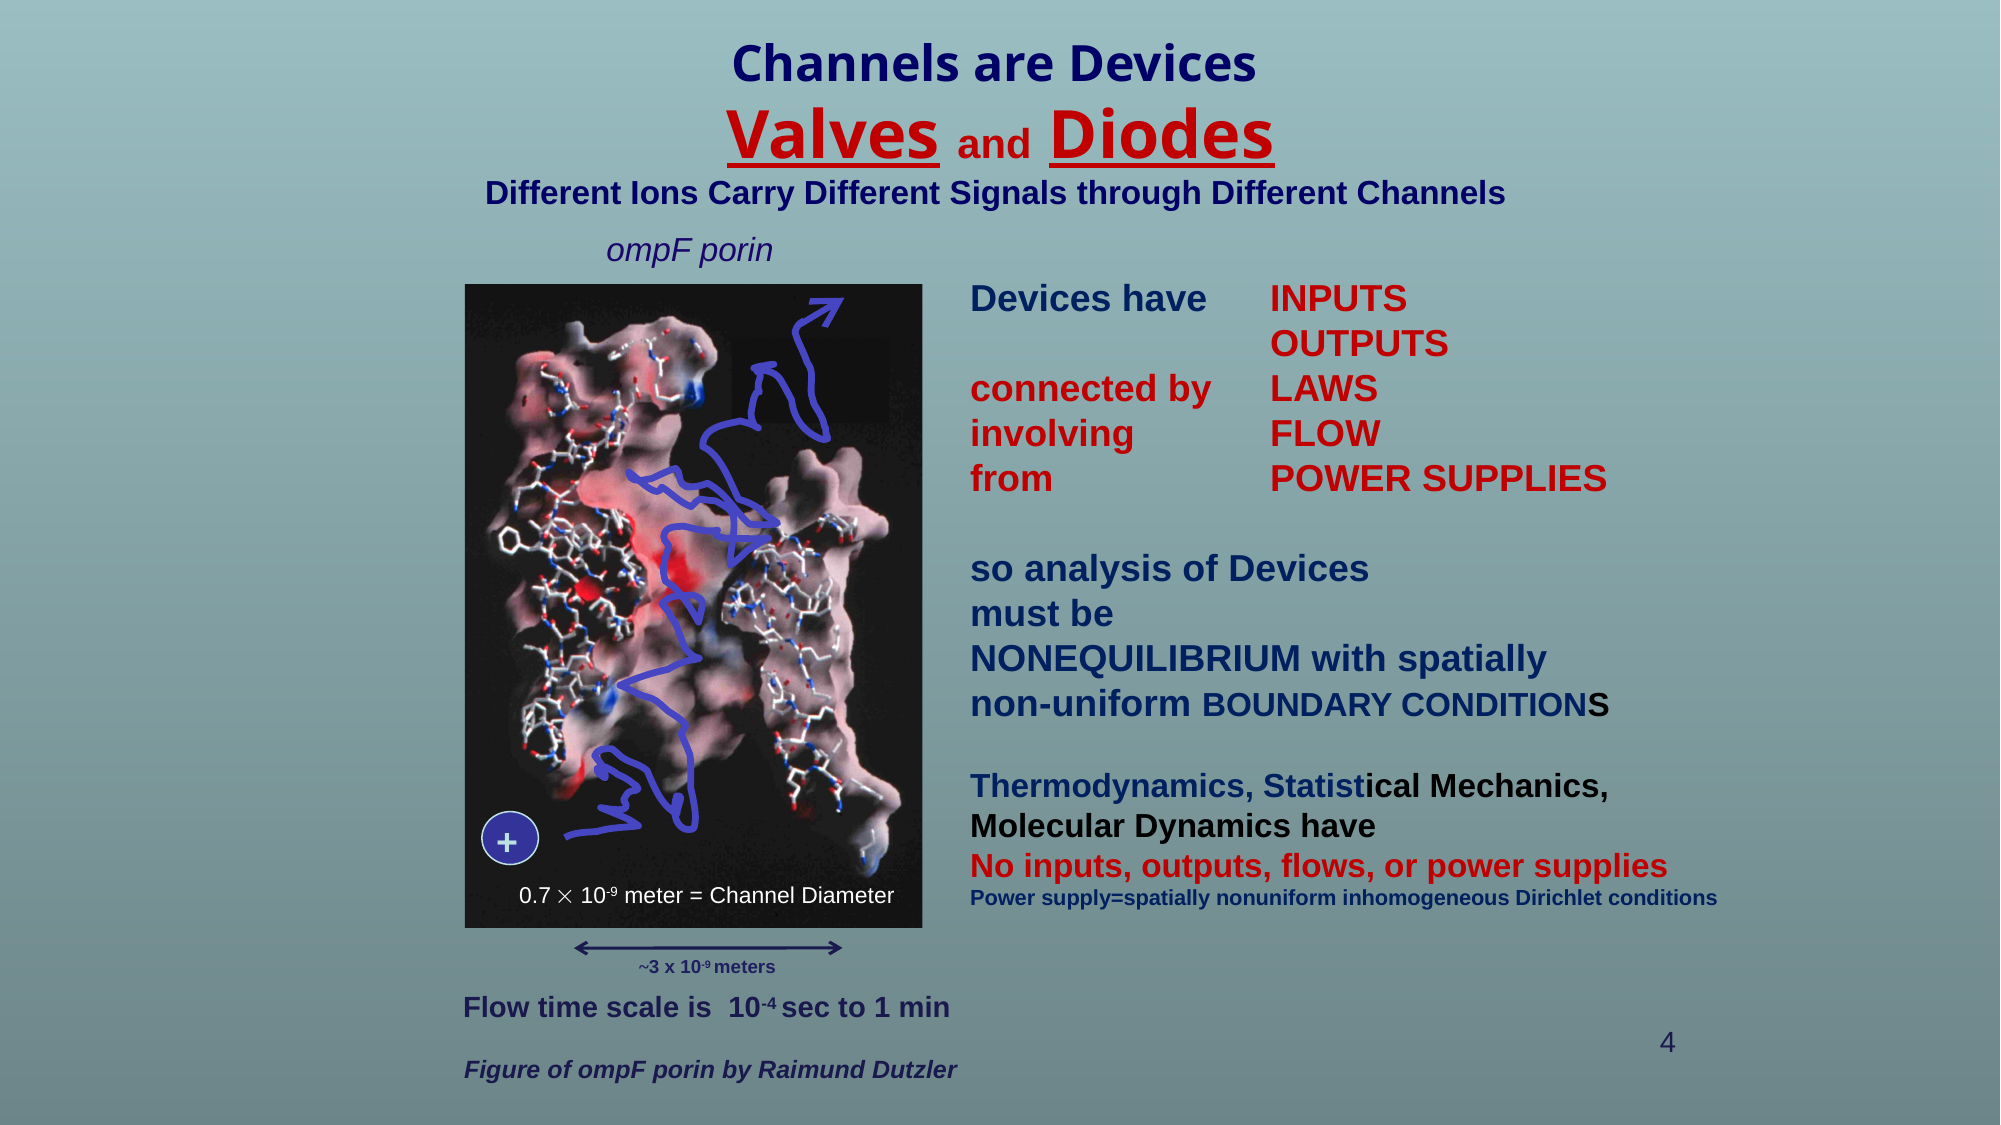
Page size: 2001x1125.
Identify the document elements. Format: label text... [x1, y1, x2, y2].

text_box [444, 220, 978, 1092]
text_box Devices have INPUTS OUTPUTS connected by LAWS involving FLOW from POWER SUPPLIES so analysis of Devices must be NONEQUILIBRIUM with spatially non-uniform BOUNDARY CONDITIONS Thermodynamics, Statistical Mechanics, Molecular Dynamics have No inputs, outputs, flows, or power supplies Power supply=spatially nonuniform inhomogeneous Dirichlet conditions [982, 266, 1740, 918]
slide_number 4 [1345, 1016, 1692, 1092]
text_box Channels are Devices Valves and Diodes Different Ions Carry Different Signals through Different Channels [313, 24, 1689, 219]
